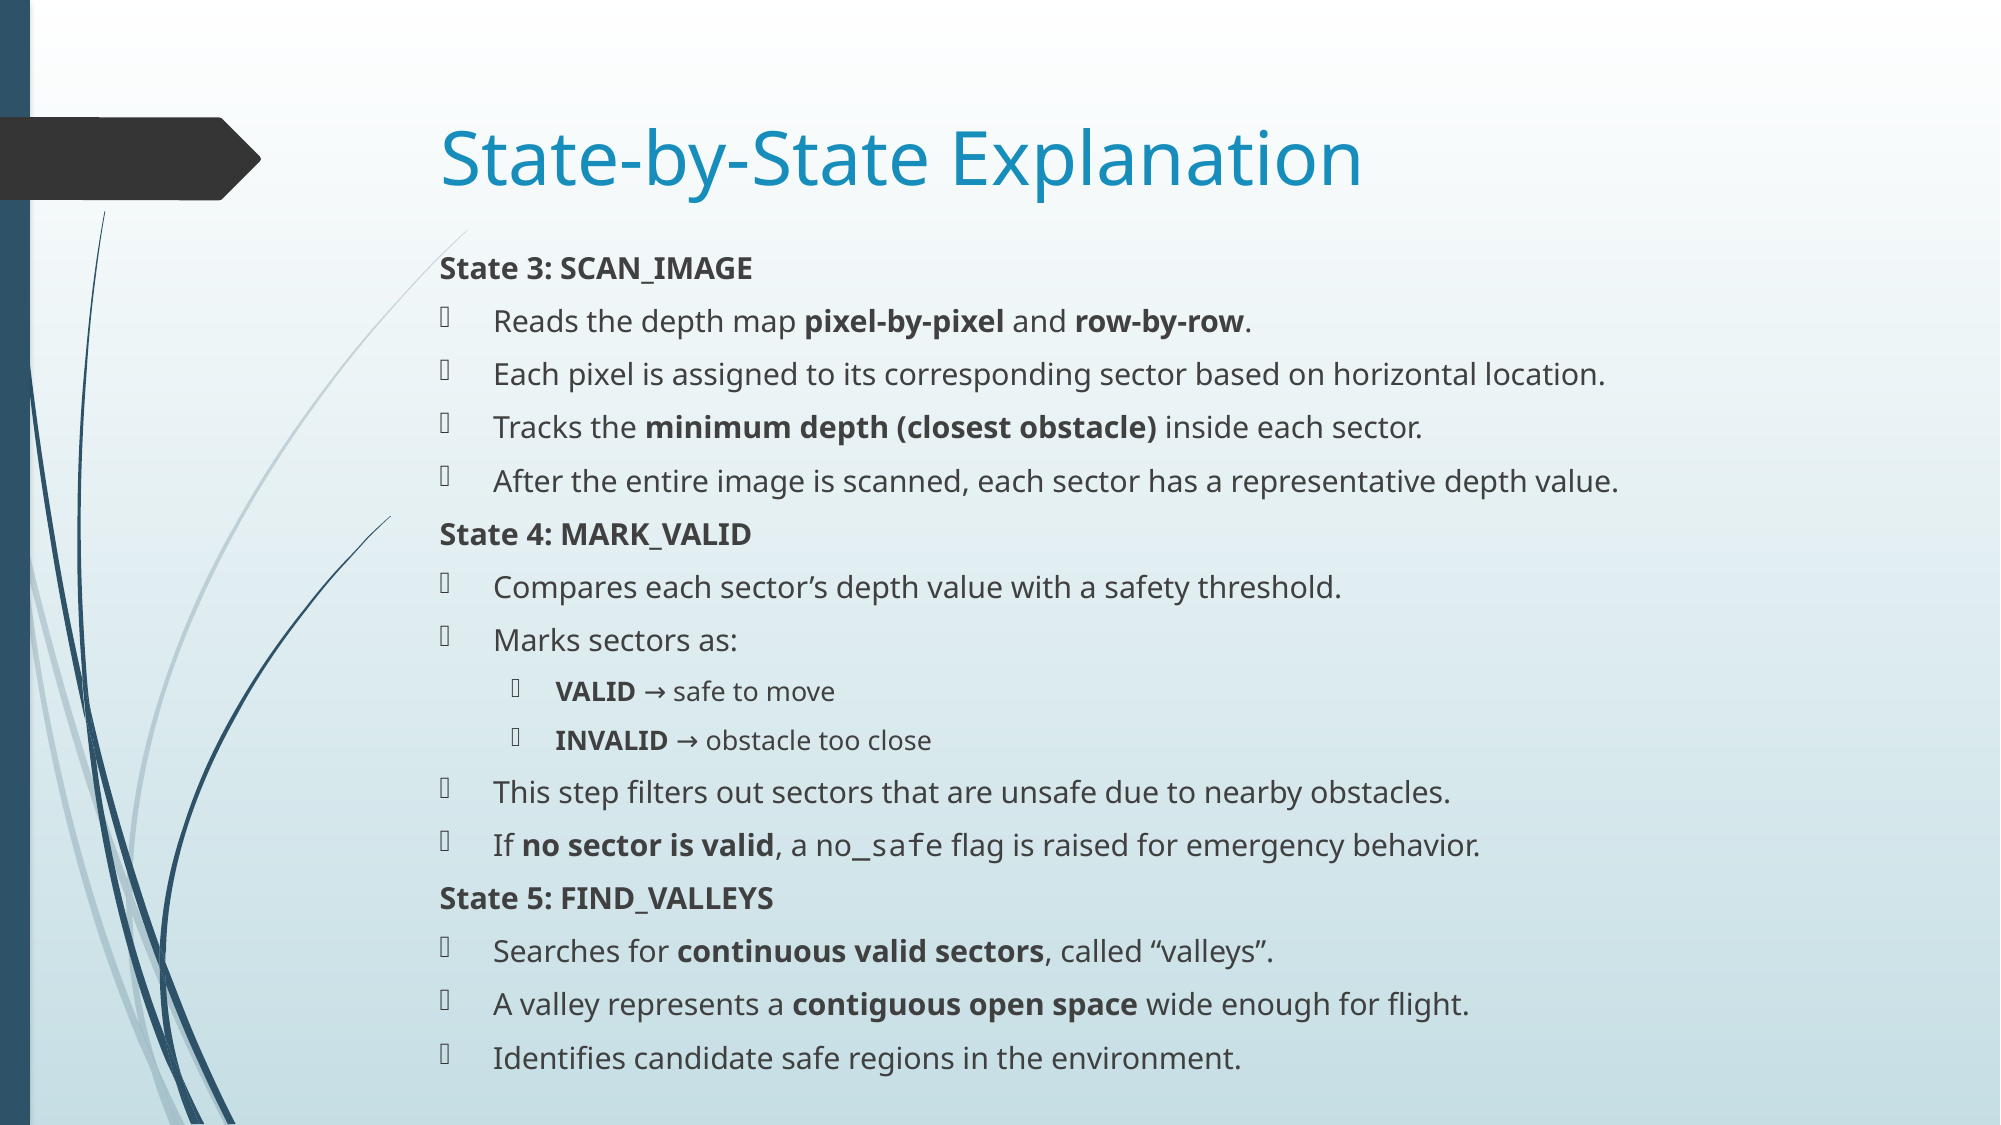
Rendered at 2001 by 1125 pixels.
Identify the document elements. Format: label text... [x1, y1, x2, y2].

list State 3: SCAN_IMAGE Reads the depth map pixel-by-pixel and row-by-row. Each pixel is assigned to its corresponding sector based on horizontal location. Tracks the minimum depth (closest obstacle) inside each sector. After the entire image is scanned, each sector has a representative depth value. State 4: MARK_VALID Compares each sector’s depth value with a safety threshold. Marks sectors as: VALID → safe to move INVALID → obstacle too close This step filters out sectors that are unsafe due to nearby obstacles. If no sector is valid, a no_safe flag is raised for emergency behavior. State 5: FIND_VALLEYS Searches for continuous valid sectors, called “valleys”. A valley represents a contiguous open space wide enough for flight. Identifies candidate safe regions in the environment. [424, 241, 1886, 1090]
title State-by-State Explanation [425, 102, 1888, 313]
